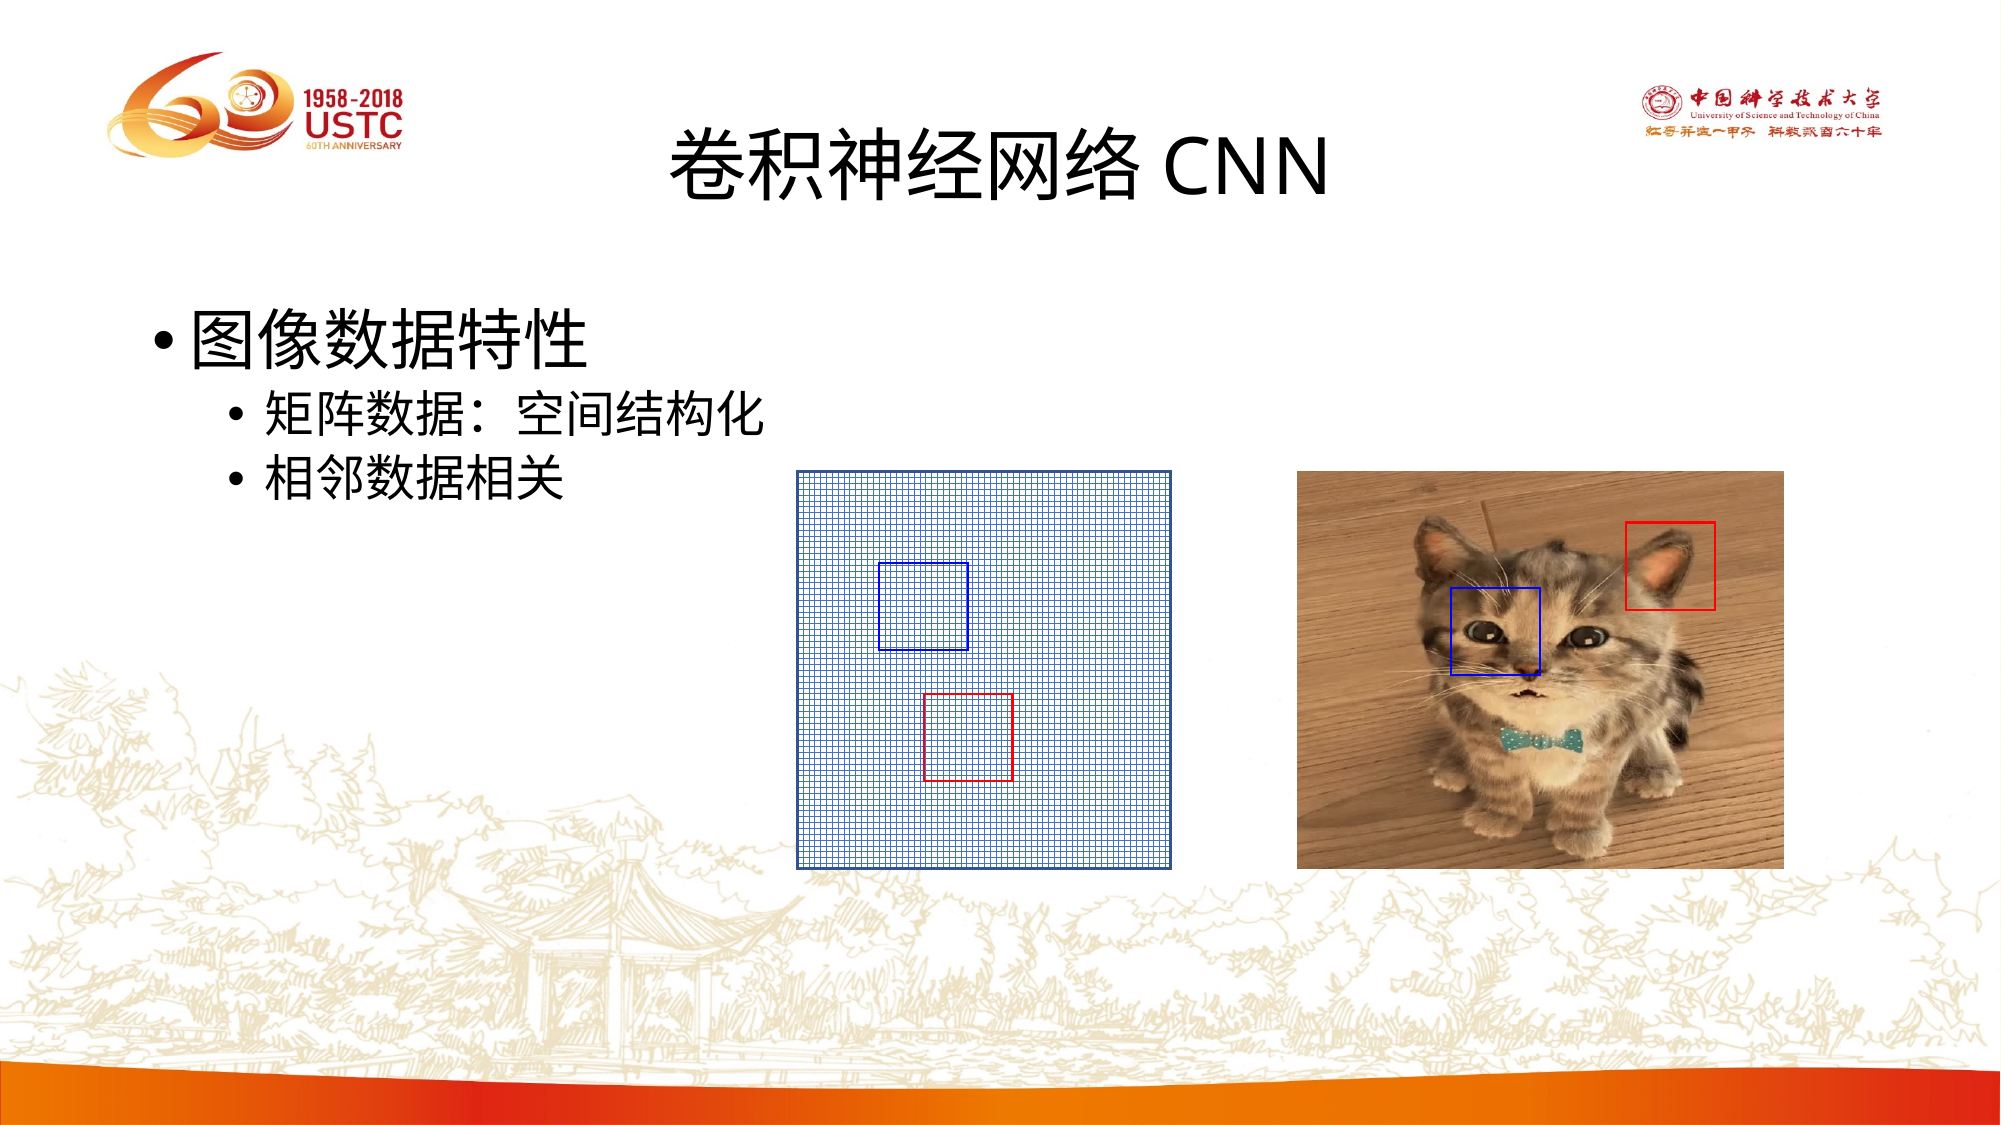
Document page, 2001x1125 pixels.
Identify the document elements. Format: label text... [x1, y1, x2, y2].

list 图像数据特性 矩阵数据：空间结构化 相邻数据相关 [137, 299, 1863, 1014]
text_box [797, 471, 1171, 869]
title 卷积神经网络CNN [137, 59, 1863, 278]
picture [0, 0, 2001, 1125]
